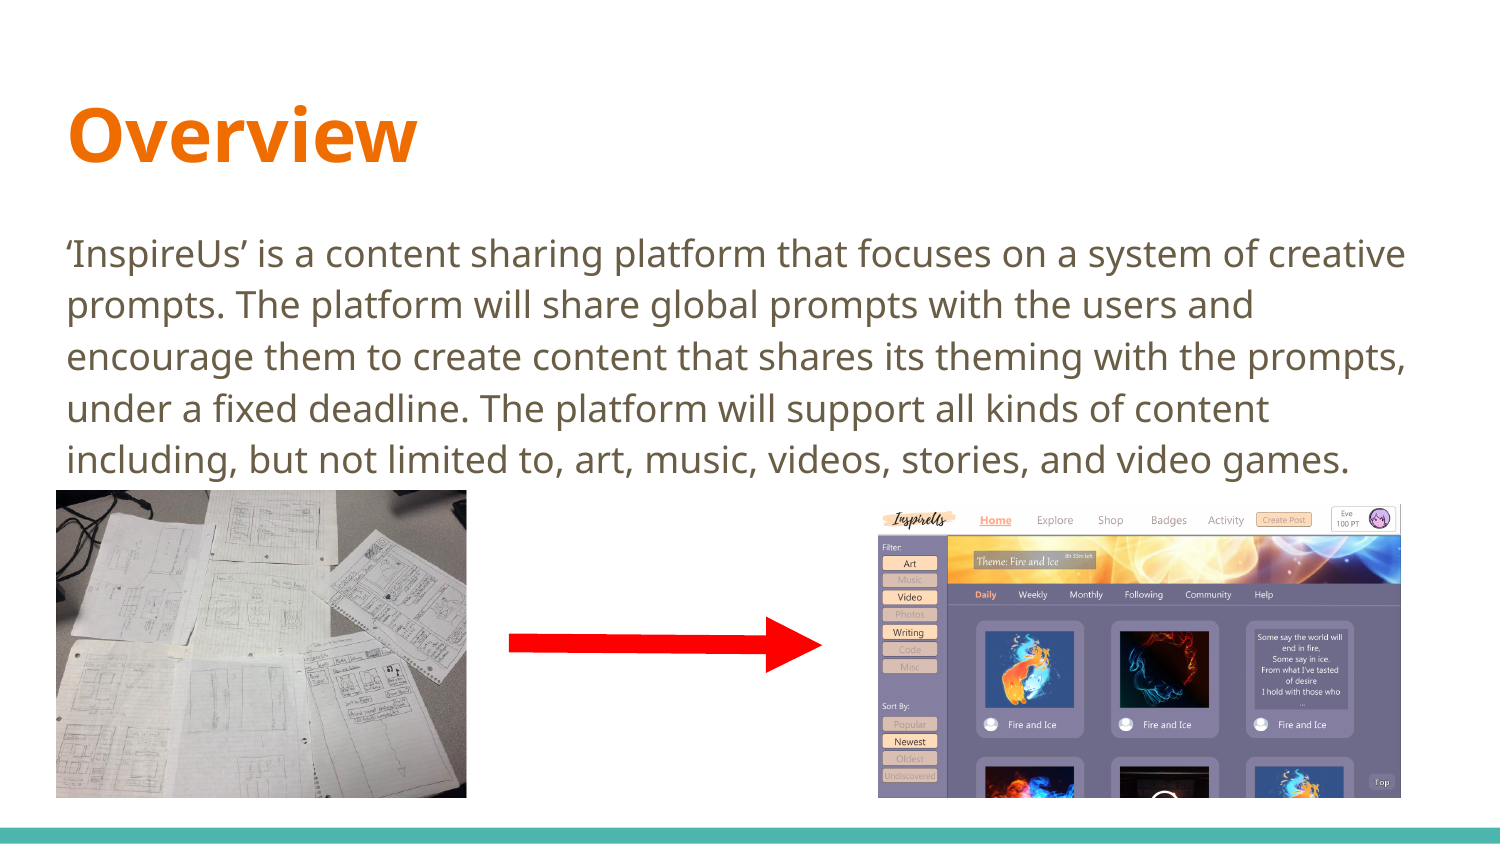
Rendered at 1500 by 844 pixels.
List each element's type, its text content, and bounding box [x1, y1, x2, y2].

list ‘InspireUs’ is a content sharing platform that focuses on a system of creative prompts. The platform will share global prompts with the users and encourage them to create content that shares its theming with the prompts, under a fixed deadline. The platform will support all kinds of content including, but not limited to, art, music, videos, stories, and video games. [51, 207, 1449, 750]
title Overview [51, 72, 1449, 189]
picture [56, 490, 467, 798]
picture [878, 503, 1401, 798]
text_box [508, 642, 823, 646]
